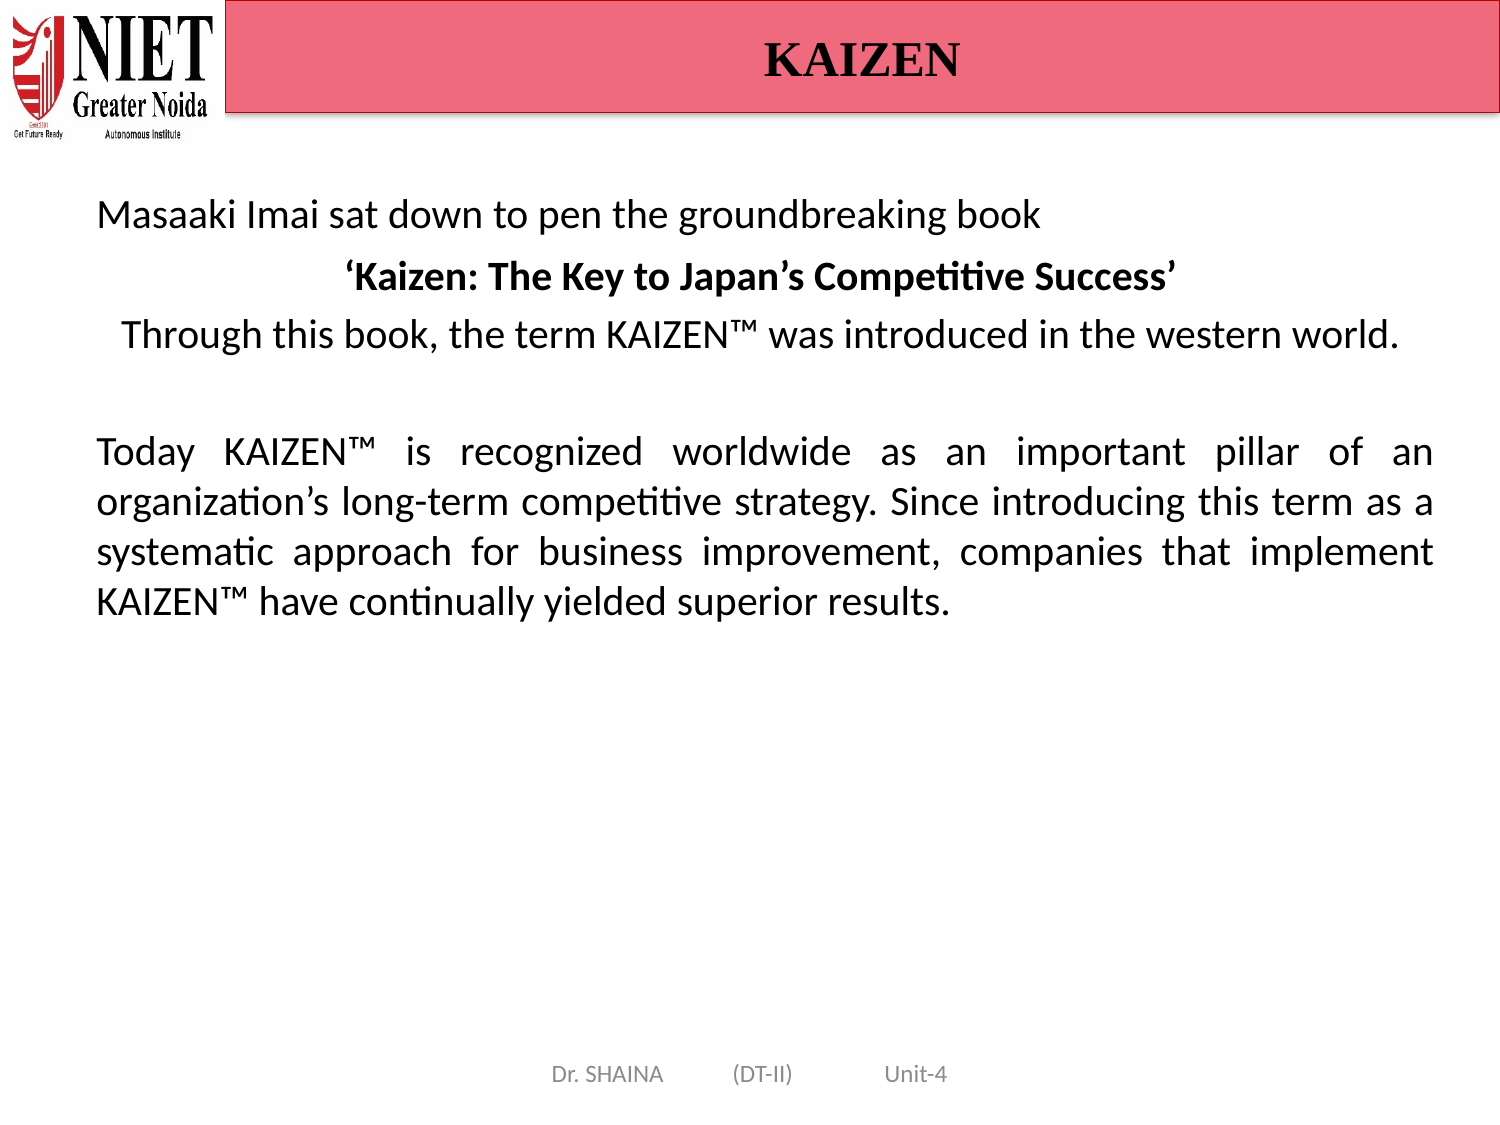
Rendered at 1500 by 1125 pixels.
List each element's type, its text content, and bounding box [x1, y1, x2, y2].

picture [0, 0, 226, 156]
footer Dr. SHAINA (DT-II) Unit-4 [512, 1042, 988, 1103]
text_box KAIZEN [226, 0, 1500, 113]
list Masaaki Imai sat down to pen the groundbreaking book ‘Kaizen: The Key to Japan’s Competitive Success’ Through this book, the term KAIZEN™ was introduced in the western world. Today KAIZEN™ is recognized worldwide as an important pillar of an organization’s long-term competitive strategy. Since introducing this term as a systematic approach for business improvement, companies that implement KAIZEN™ have continually yielded superior results. [24, 162, 1450, 1025]
